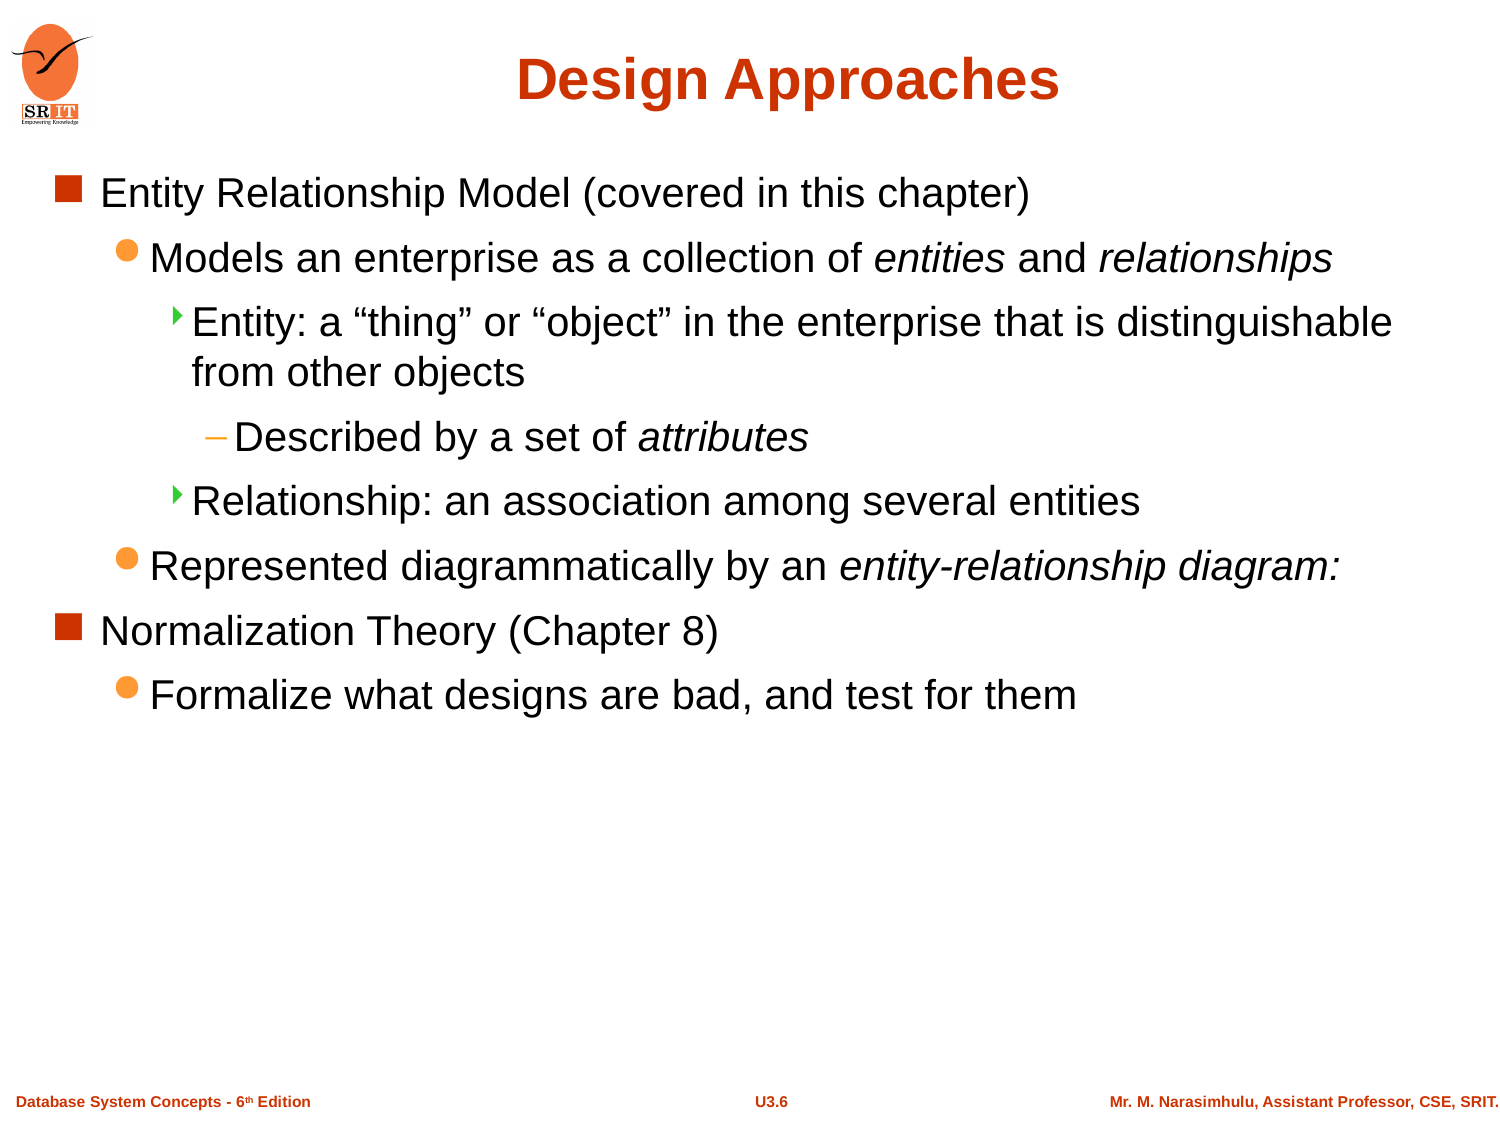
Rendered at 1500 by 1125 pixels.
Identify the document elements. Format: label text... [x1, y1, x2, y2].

list Entity Relationship Model (covered in this chapter) Models an enterprise as a collection of entities and relationships Entity: a “thing” or “object” in the enterprise that is distinguishable from other objects Described by a set of attributes Relationship: an association among several entities Represented diagrammatically by an entity-relationship diagram: Normalization Theory (Chapter 8) Formalize what designs are bad, and test for them [43, 158, 1469, 1045]
picture [11, 19, 93, 128]
title Design Approaches [125, 18, 1452, 120]
